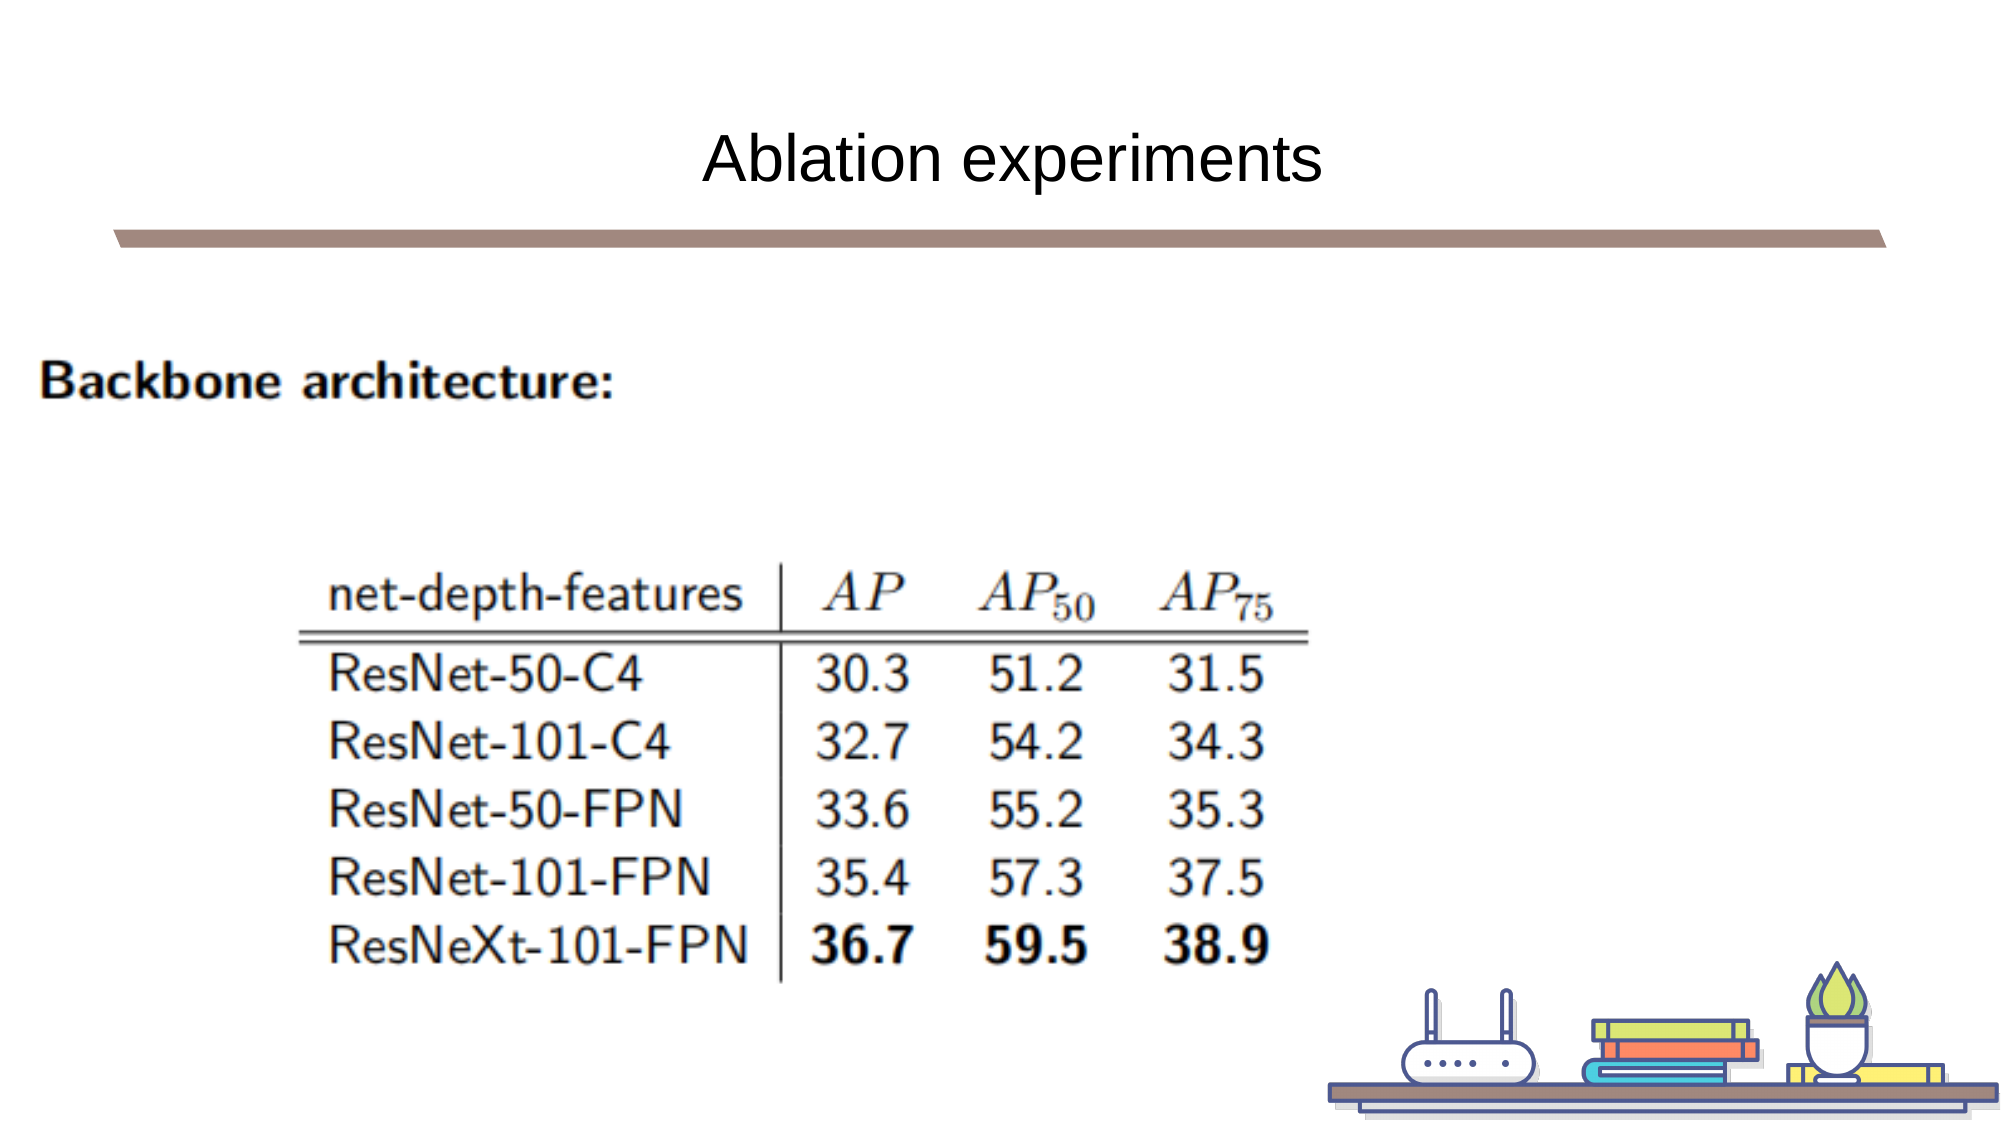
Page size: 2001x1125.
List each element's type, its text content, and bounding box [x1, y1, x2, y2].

text_box Ablation experiments [148, 107, 1879, 203]
picture [18, 321, 2001, 1120]
